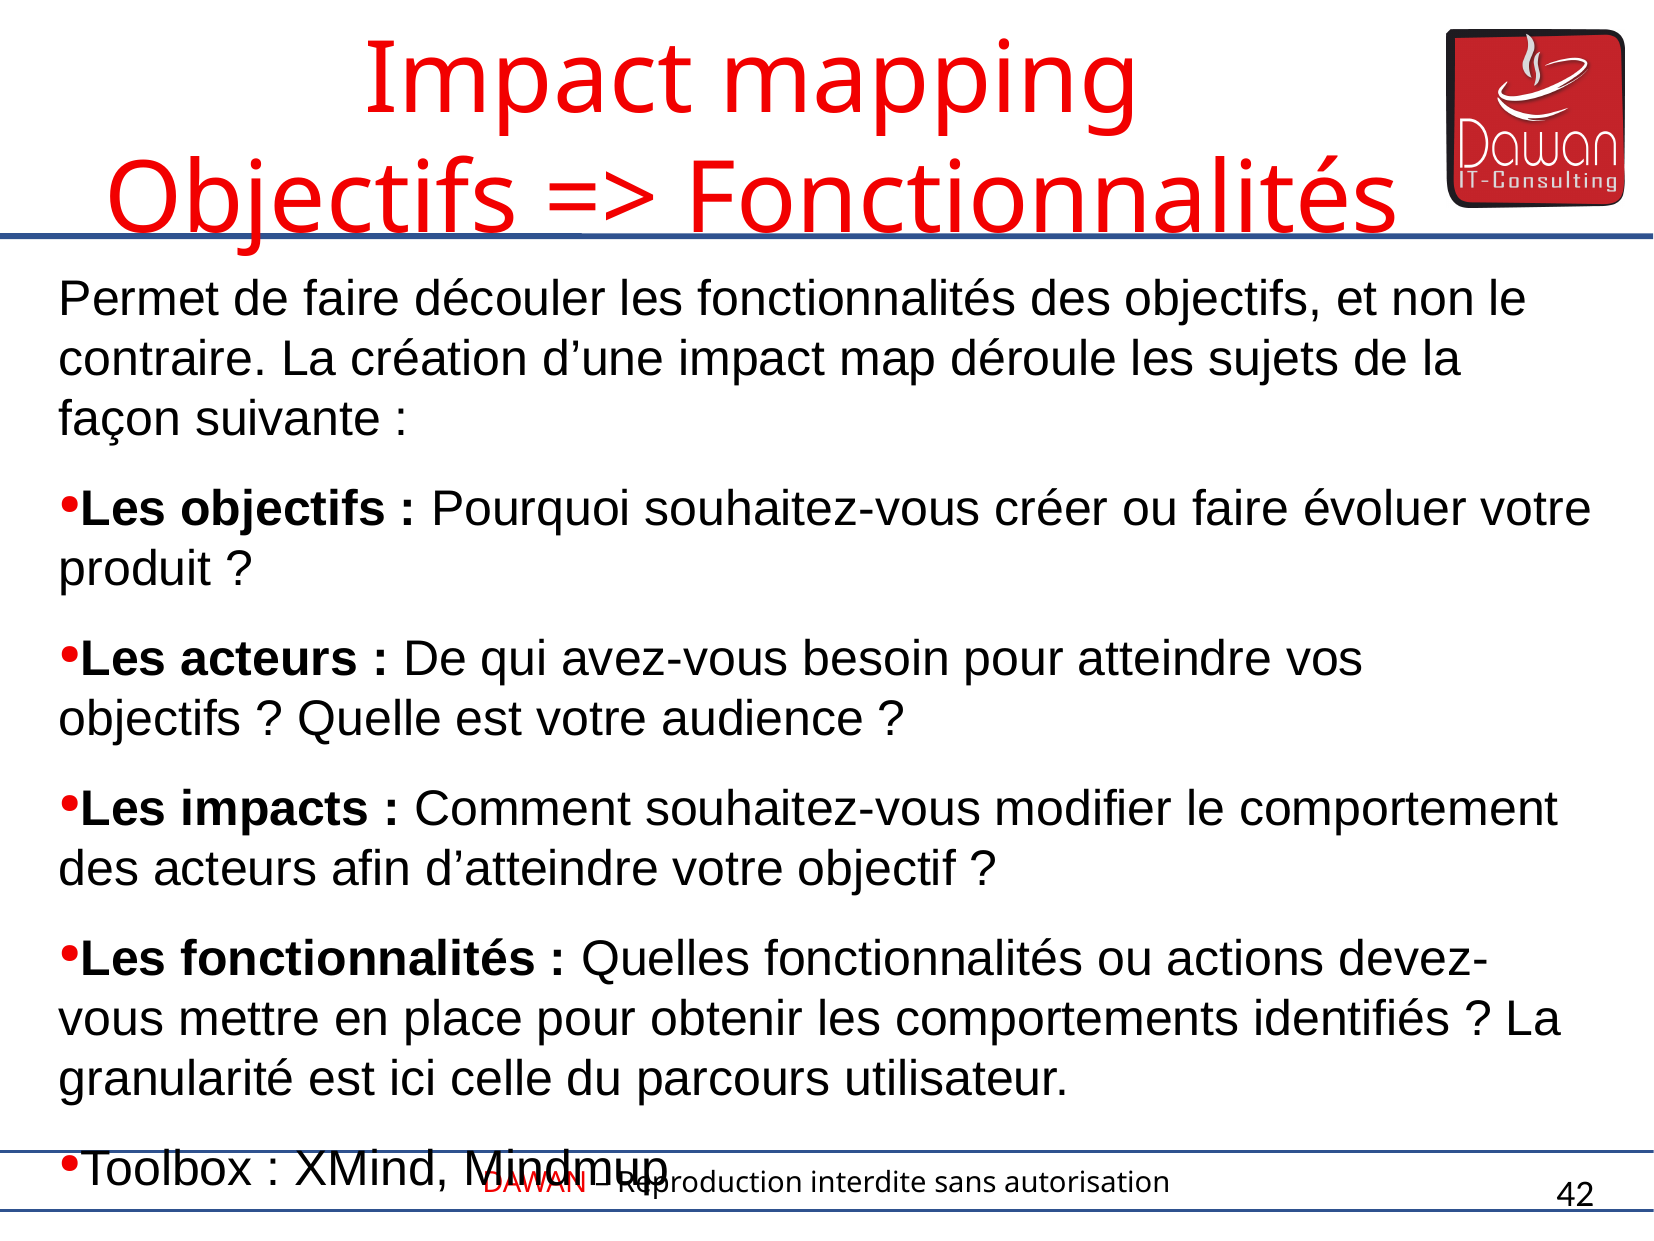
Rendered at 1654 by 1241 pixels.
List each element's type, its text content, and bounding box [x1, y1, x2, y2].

list Permet de faire découler les fonctionnalités des objectifs, et non le contraire. La création d’une impact map déroule les sujets de la façon suivante : Les objectifs : Pourquoi souhaitez-vous créer ou faire évoluer votre produit ? Les acteurs : De qui avez-vous besoin pour atteindre vos objectifs ? Quelle est votre audience ? Les impacts : Comment souhaitez-vous modifier le comportement des acteurs afin d’atteindre votre objectif ? Les fonctionnalités : Quelles fonctionnalités ou actions devez-vous mettre en place pour obtenir les comportements identifiés ? La granularité est ici celle du parcours utilisateur. Toolbox : XMind, Mindmup [59, 265, 1595, 1232]
picture [1447, 29, 1625, 208]
title Impact mapping Objectifs => Fonctionnalités [59, 16, 1447, 250]
